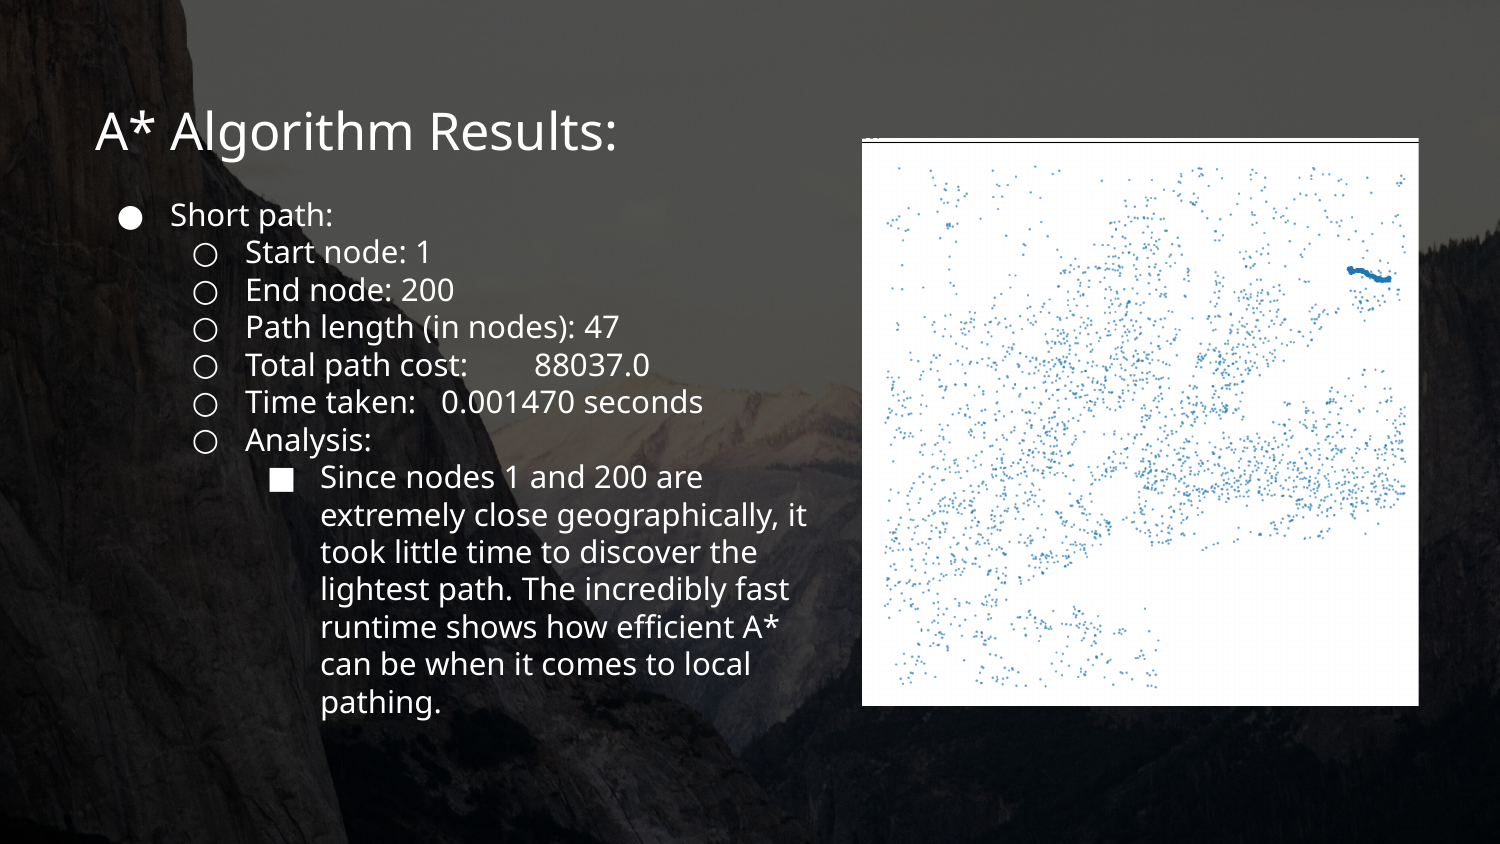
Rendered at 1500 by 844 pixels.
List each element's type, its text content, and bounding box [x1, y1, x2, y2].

title A* Algorithm Results: [80, 77, 760, 177]
text_box Short path: Start node: 1 End node: 200 Path length (in nodes): 47 Total path cost: 88037.0 Time taken: 0.001470 seconds Analysis: Since nodes 1 and 200 are extremely close geographically, it took little time to discover the lightest path. The incredibly fast runtime shows how efficient A* can be when it comes to local pathing. [80, 180, 846, 808]
picture [0, 0, 1500, 844]
